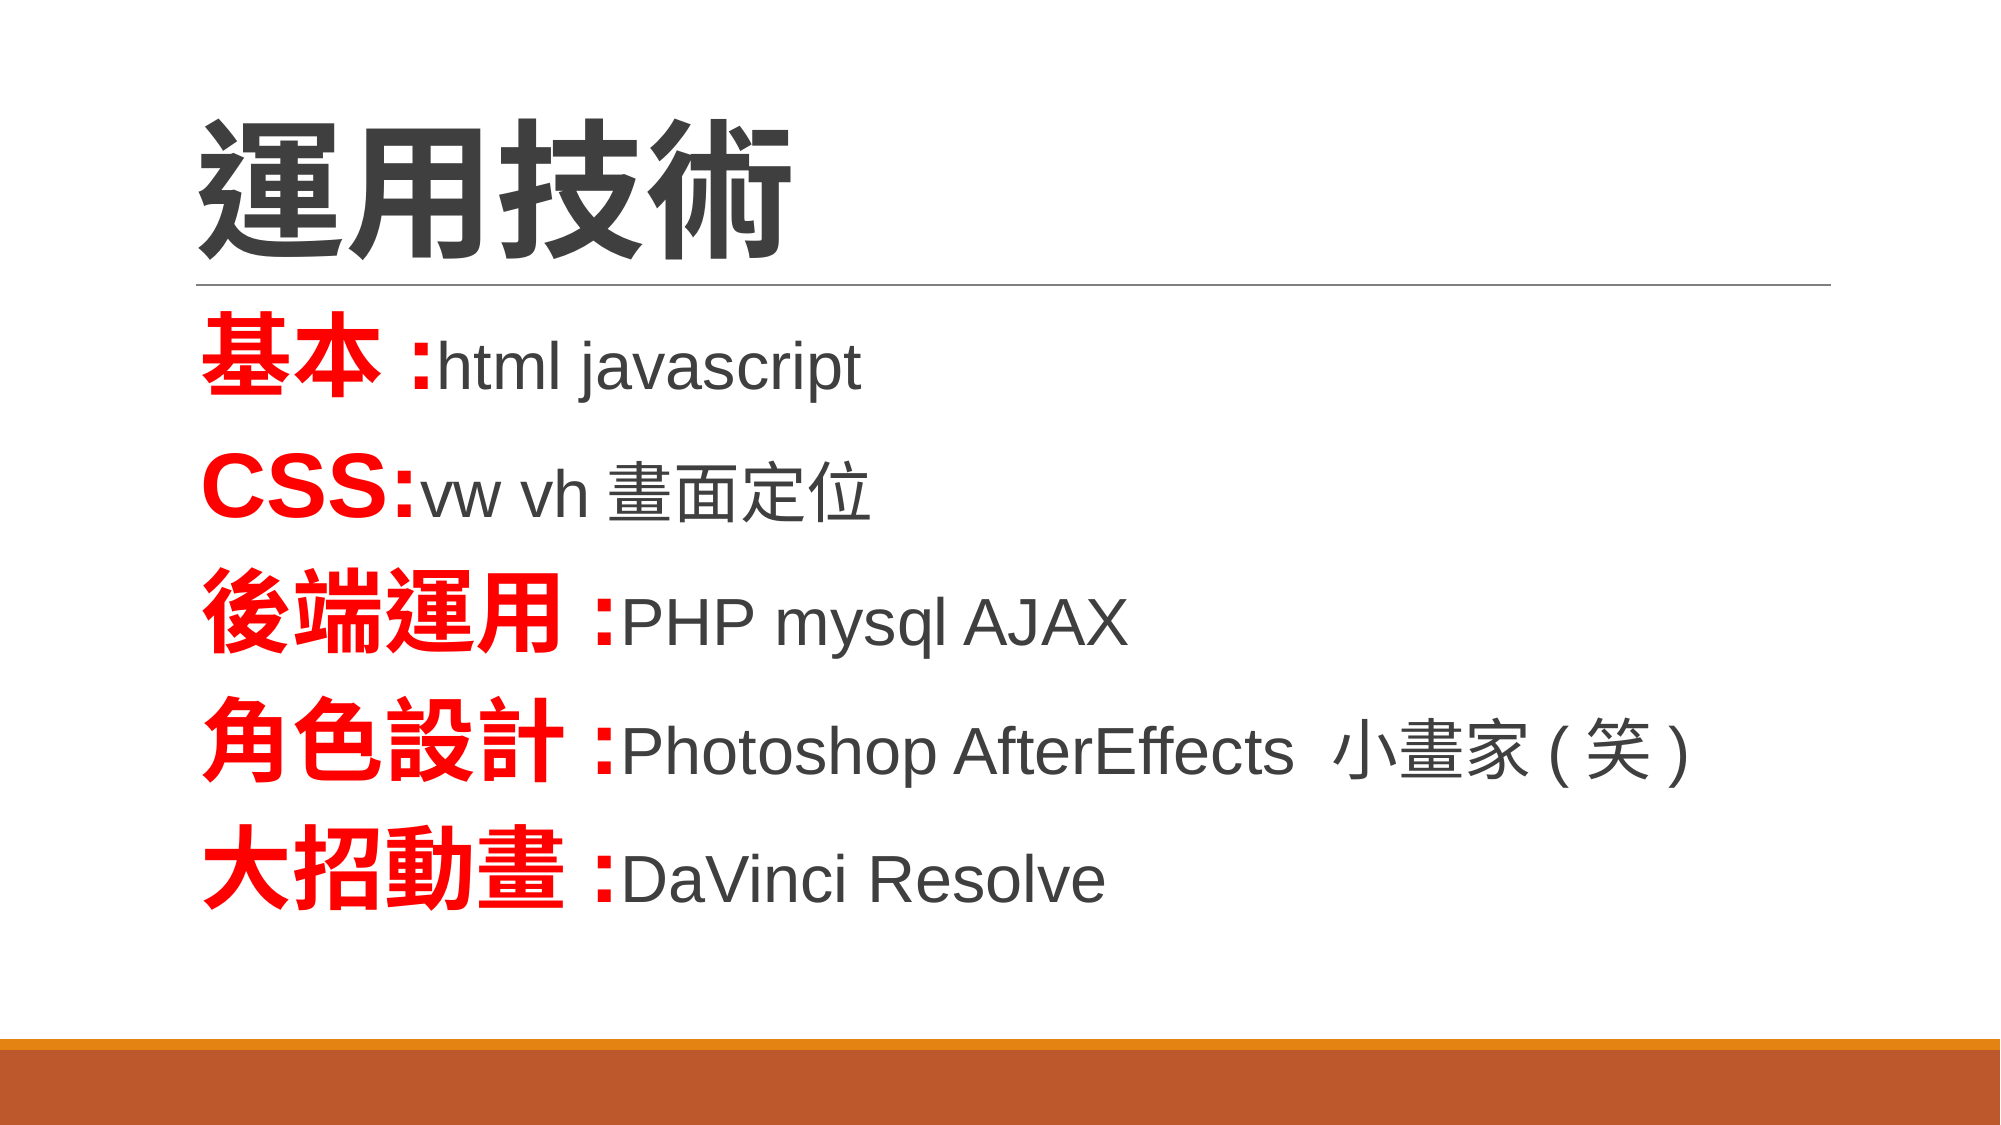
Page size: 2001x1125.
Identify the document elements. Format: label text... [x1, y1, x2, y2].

title 運用技術 [180, 47, 1830, 285]
list 基本:html javascript CSS:vw vh畫面定位 後端運用:PHP mysql AJAX 角色設計:Photoshop AfterEffects 小畫家(笑) 大招動畫:DaVinci Resolve [180, 302, 1830, 963]
